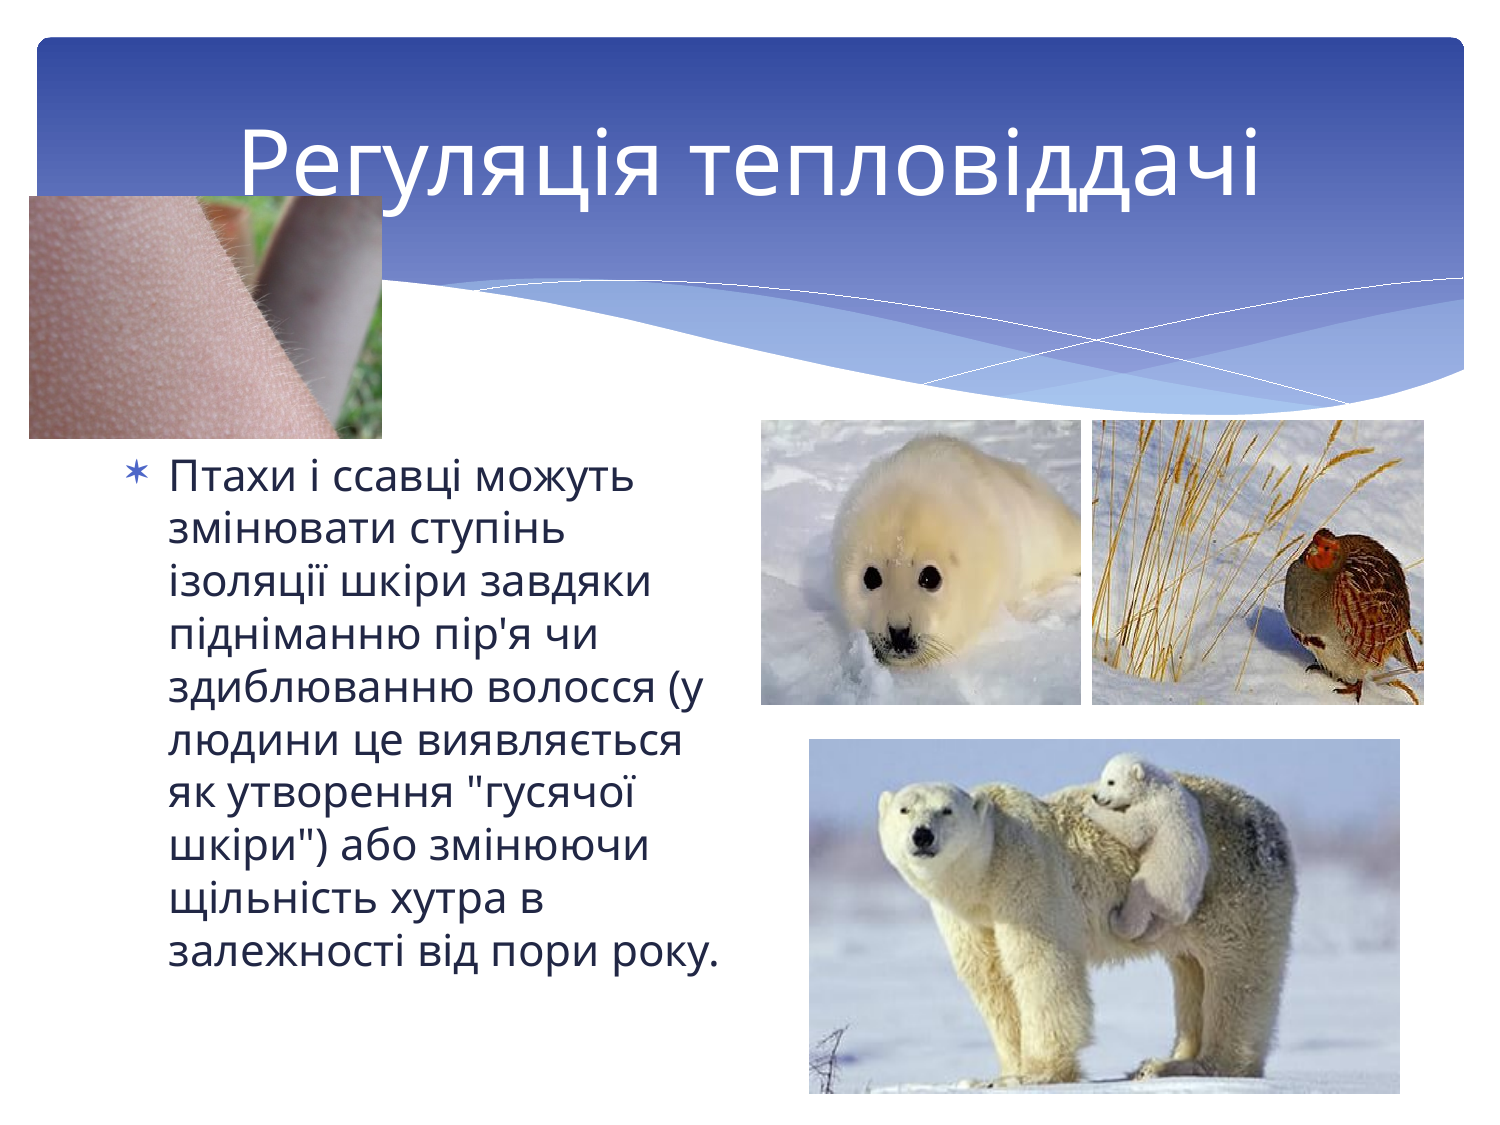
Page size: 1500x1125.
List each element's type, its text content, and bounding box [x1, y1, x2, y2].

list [29, 195, 382, 440]
picture [761, 420, 1081, 705]
list Птахи і ссавці можуть змінювати ступінь ізоляції шкіри завдяки підніманню пір'я чи здиблюванню волосся (у людини це виявляється як утворення "гусячої шкіри") або змінюючи щільність хутра в залежності від пори року. [111, 439, 738, 1005]
title Регуляція тепловіддачі [75, 55, 1425, 261]
picture [808, 739, 1400, 1095]
picture [1092, 420, 1424, 705]
